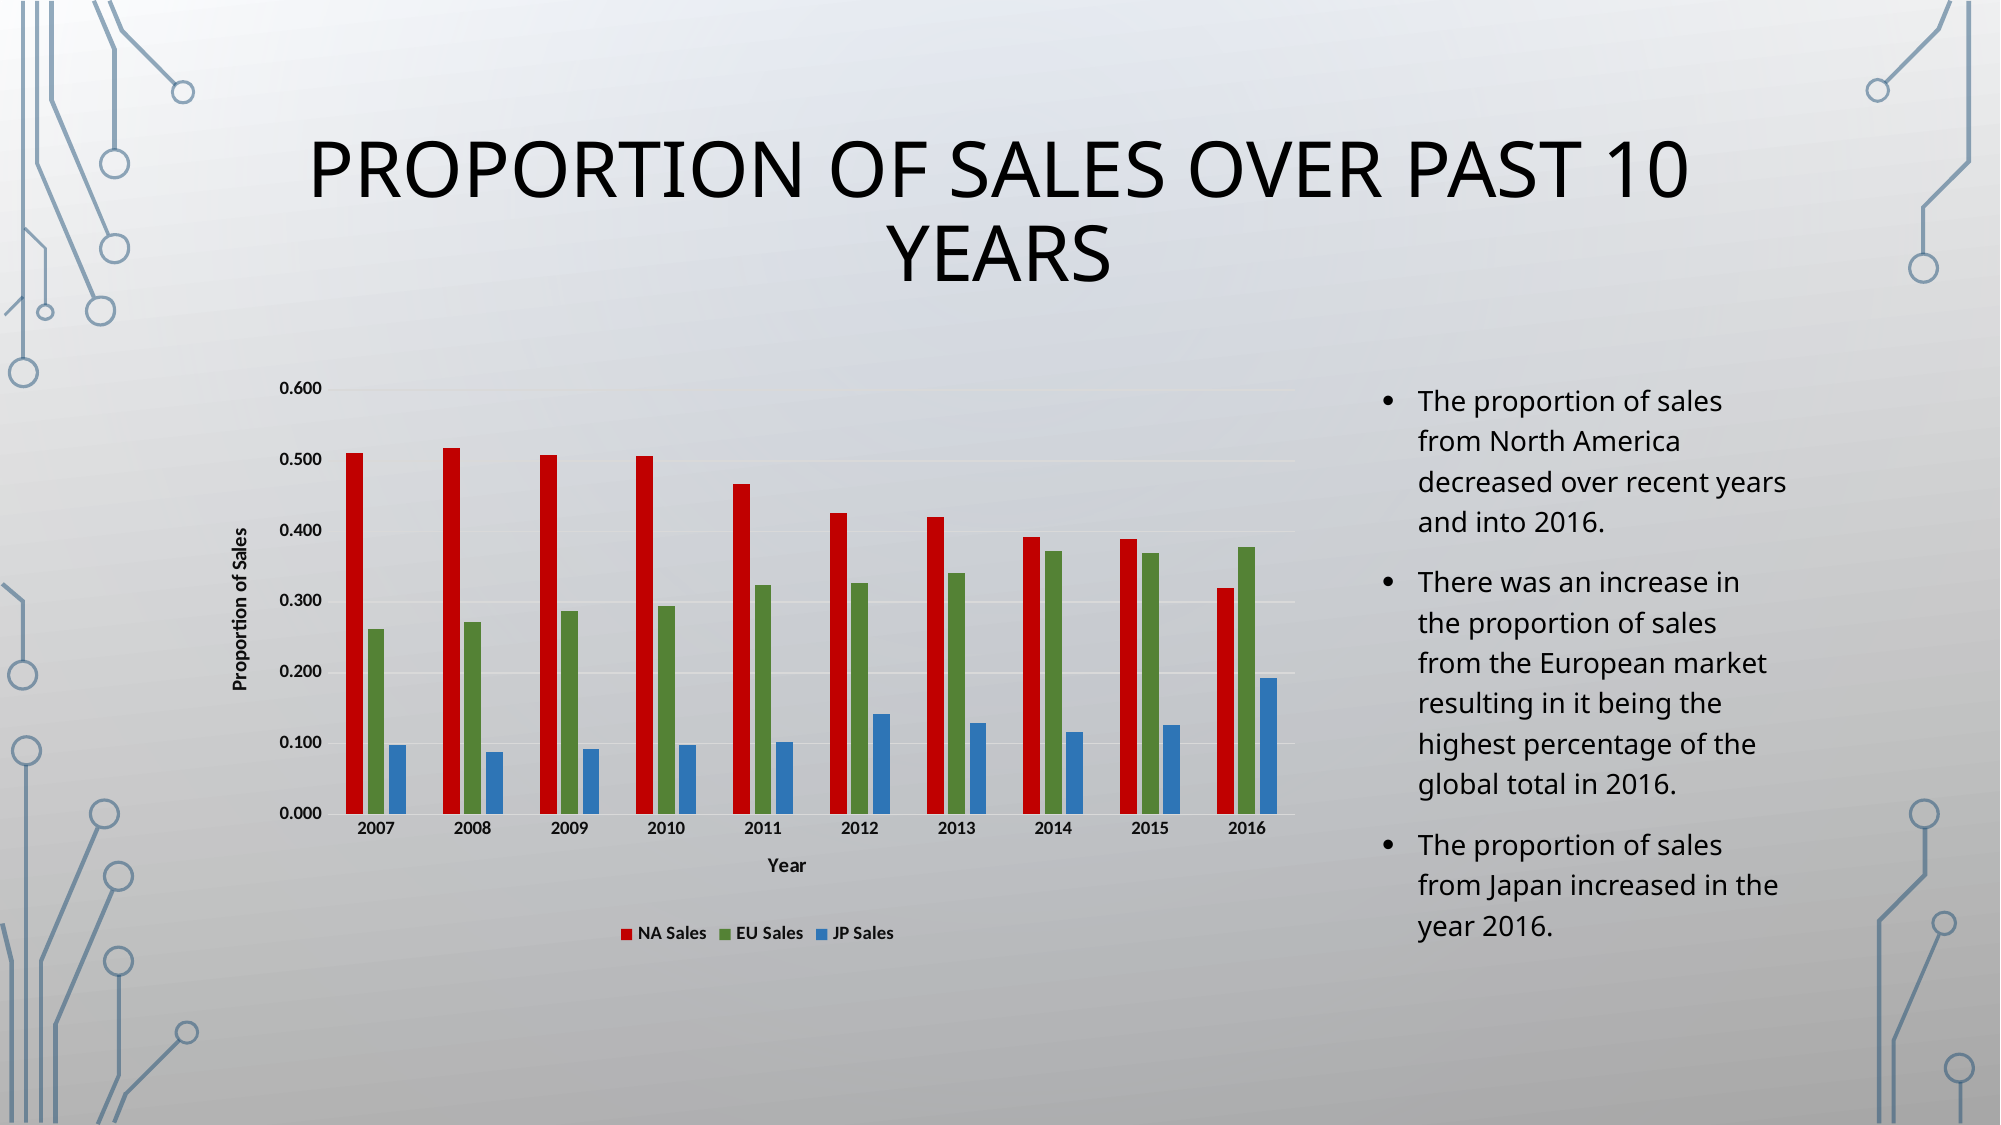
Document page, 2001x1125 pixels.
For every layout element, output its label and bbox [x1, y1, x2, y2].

text_box [0, 0, 201, 1125]
text_box [1863, 0, 1976, 1124]
chart [197, 368, 1318, 951]
picture [201, 0, 2000, 1125]
